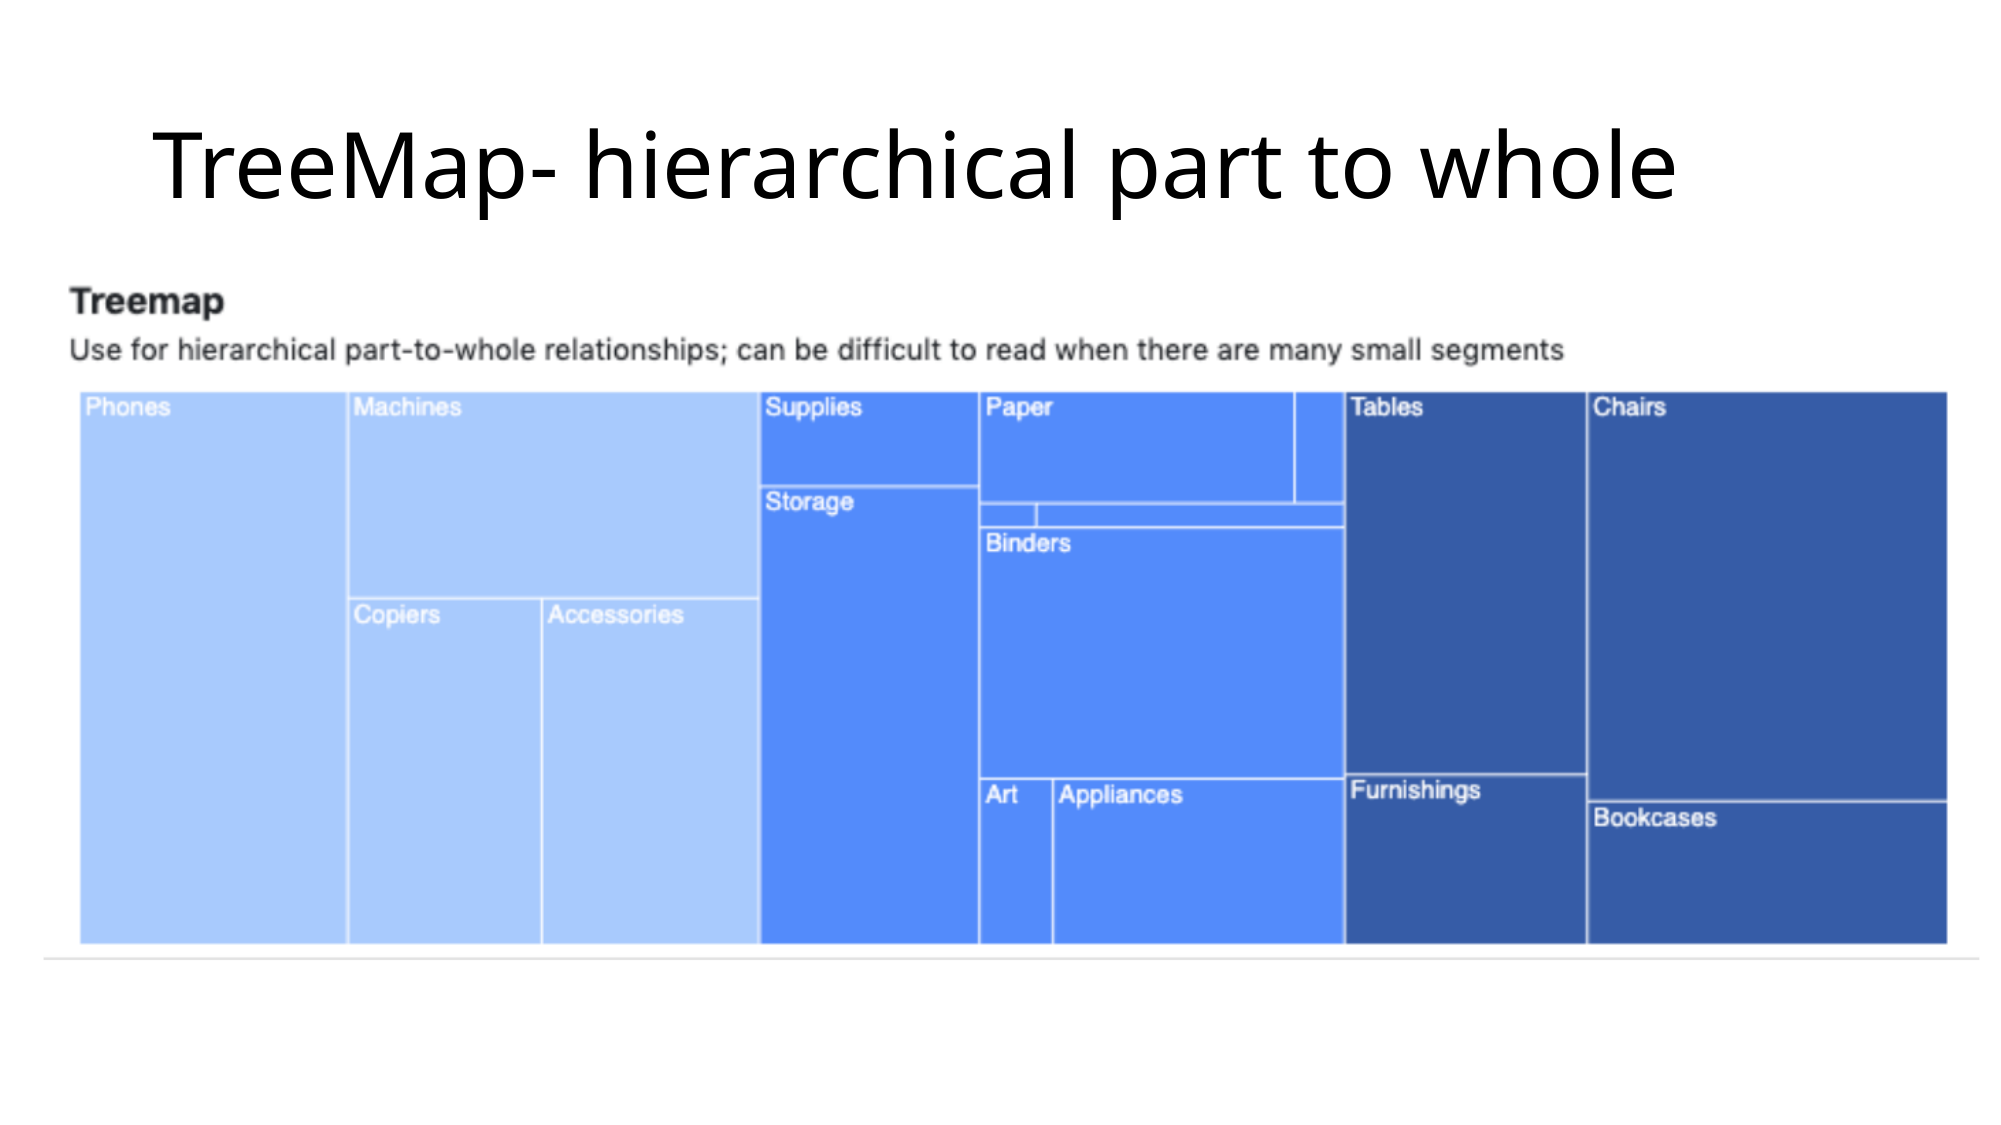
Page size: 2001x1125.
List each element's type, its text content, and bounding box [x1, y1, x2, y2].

title TreeMap- hierarchical part to whole [137, 59, 1863, 277]
picture [0, 277, 2000, 982]
